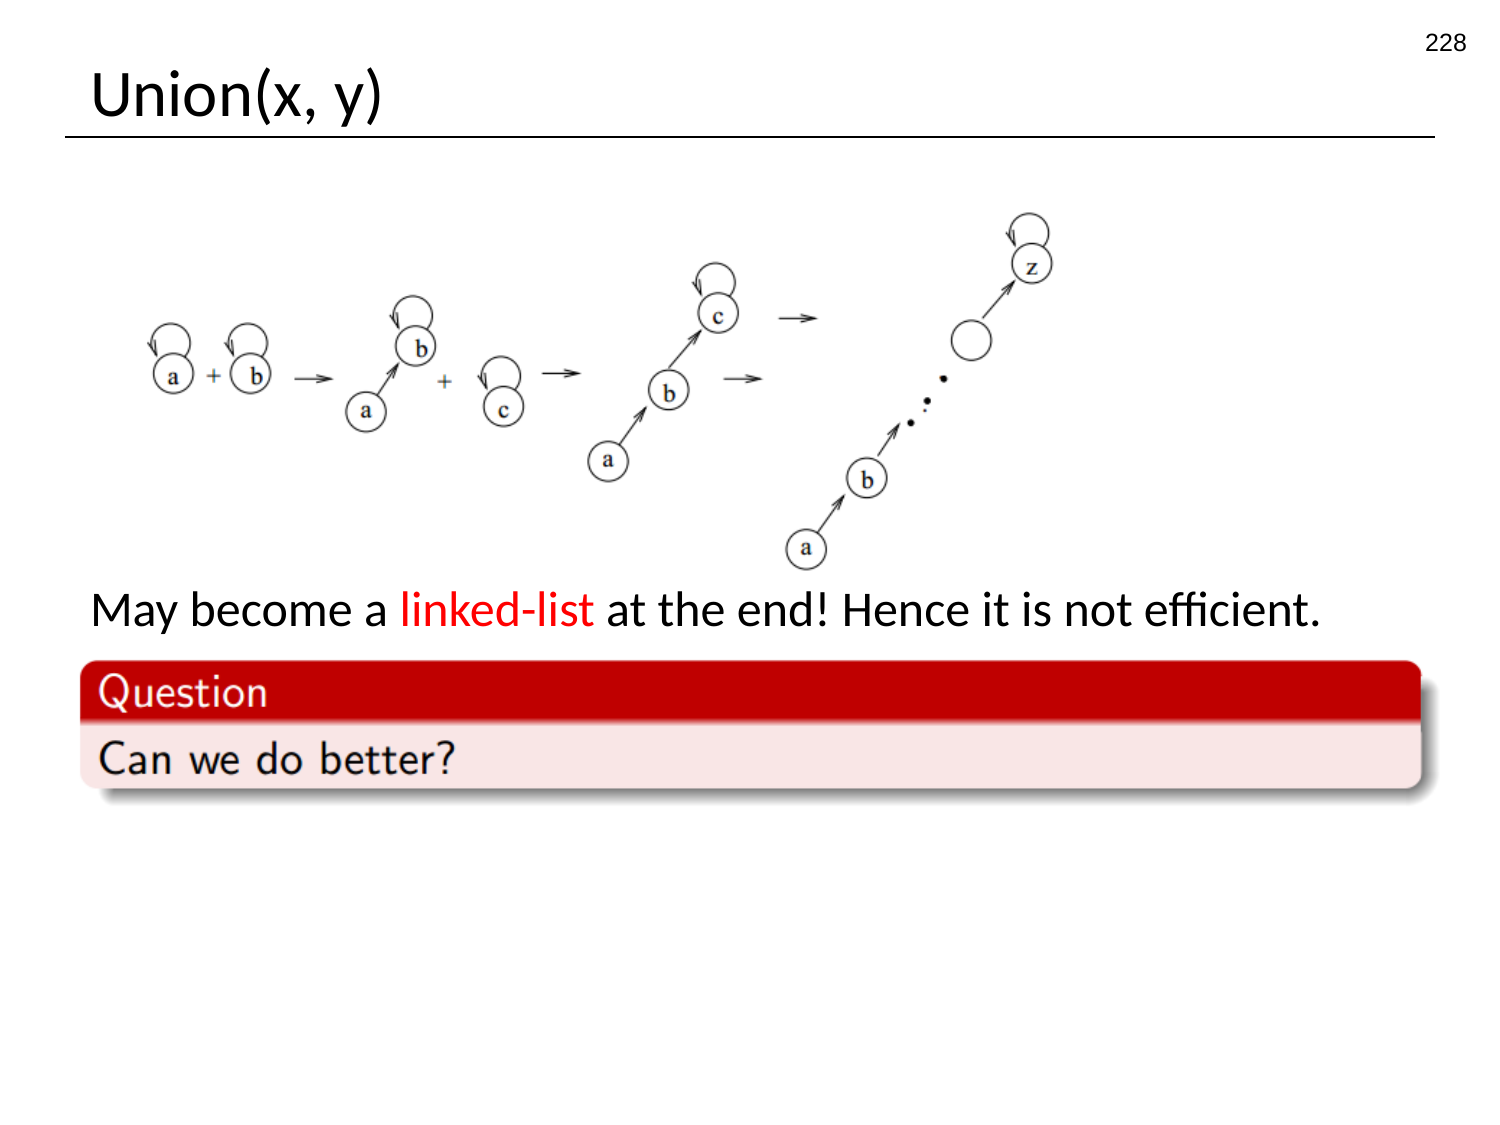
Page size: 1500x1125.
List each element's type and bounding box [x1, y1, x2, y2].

slide_number [1131, 18, 1483, 62]
picture [123, 194, 1247, 589]
list [75, 148, 1425, 1094]
title [75, 20, 1425, 138]
picture [76, 656, 1447, 812]
